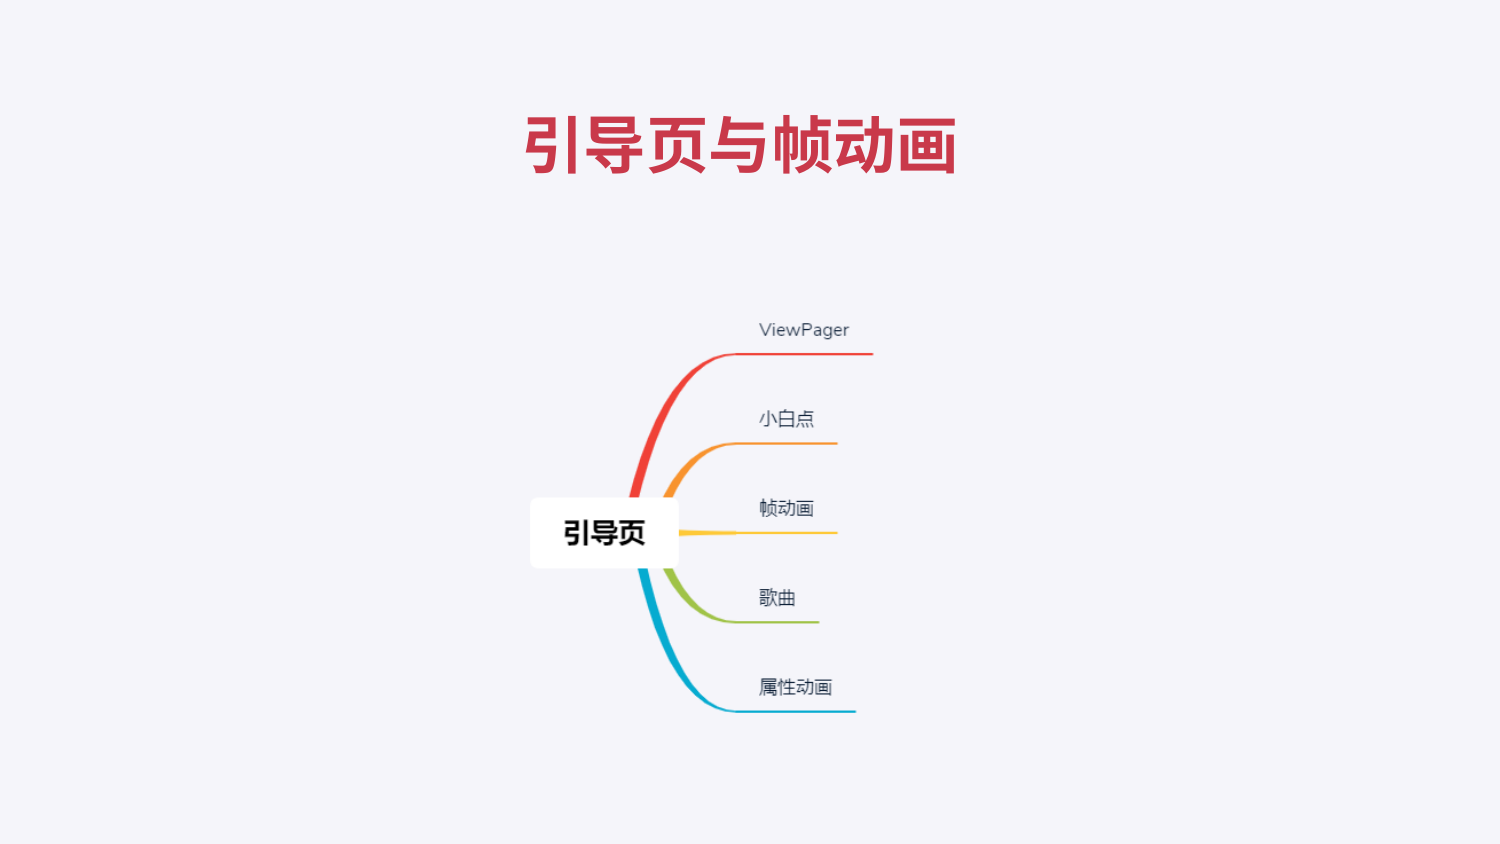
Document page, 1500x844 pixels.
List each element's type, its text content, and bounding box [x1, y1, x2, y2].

list 引导页与帧动画 [64, 102, 1416, 186]
picture [396, 266, 1104, 753]
